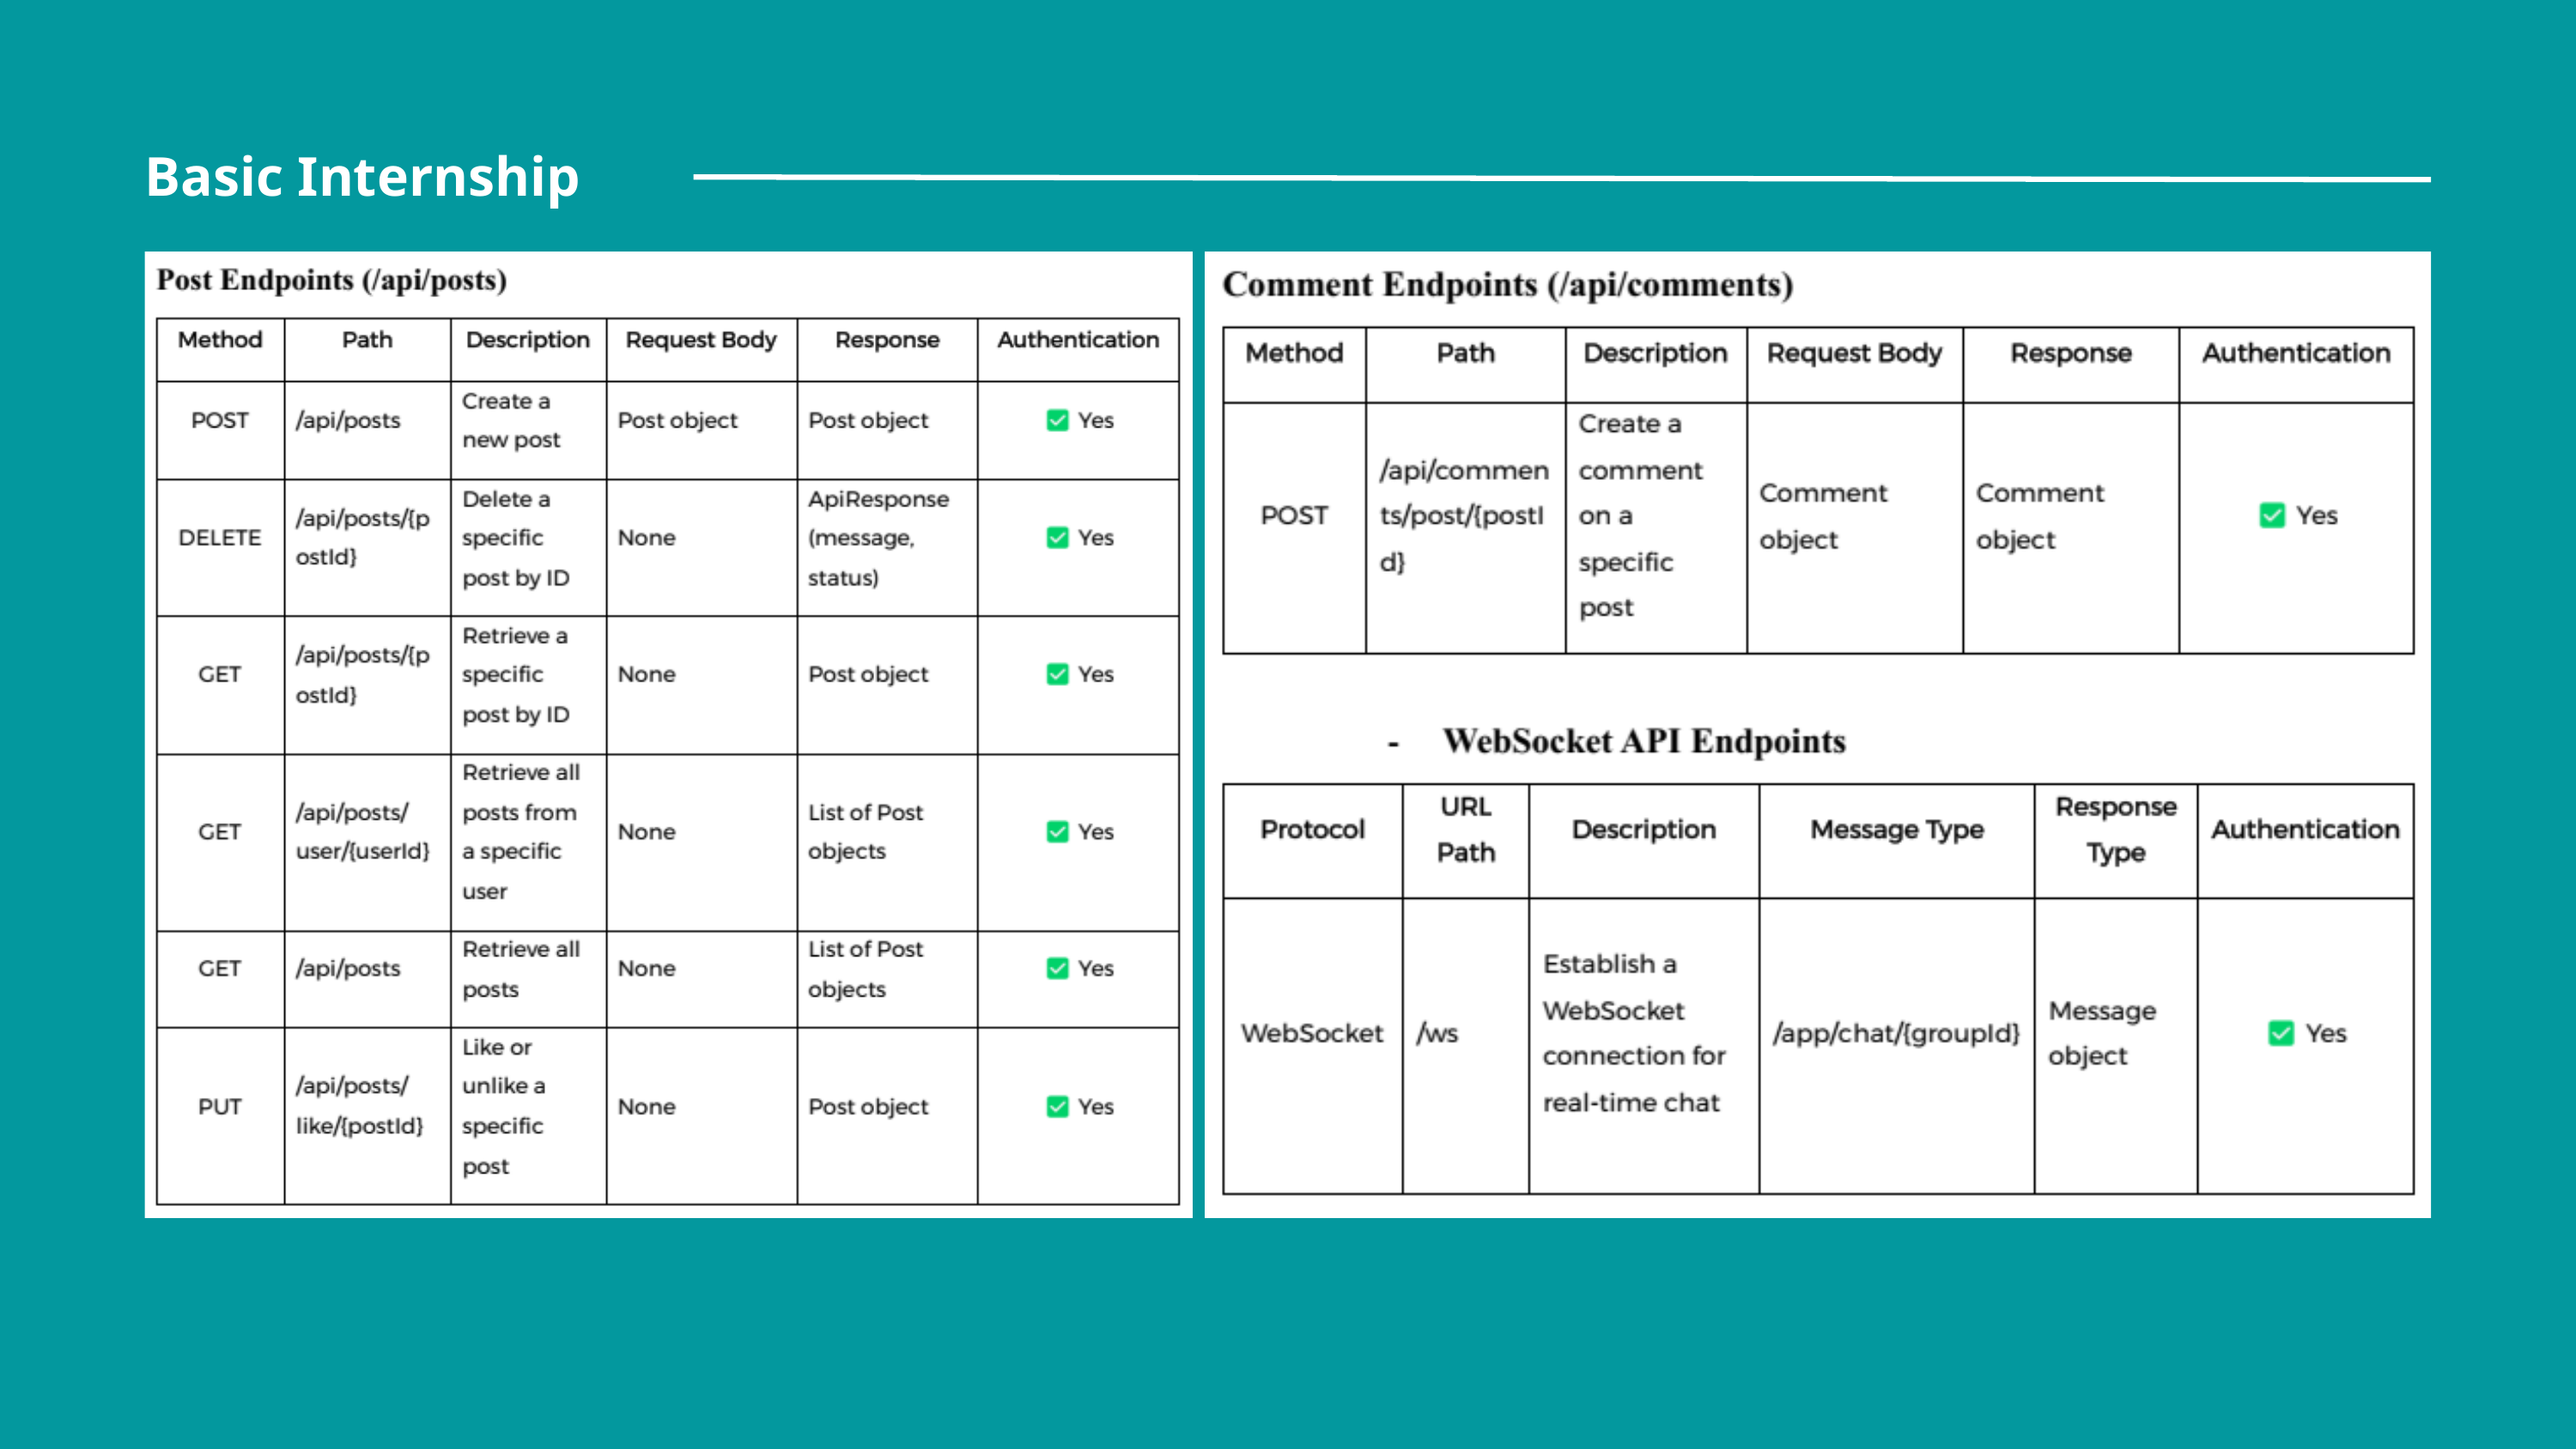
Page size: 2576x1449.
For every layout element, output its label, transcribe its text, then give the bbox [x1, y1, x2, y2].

text_box [144, 252, 1193, 1218]
text_box [1205, 252, 2432, 1218]
text_box Basic Internship [144, 131, 641, 207]
